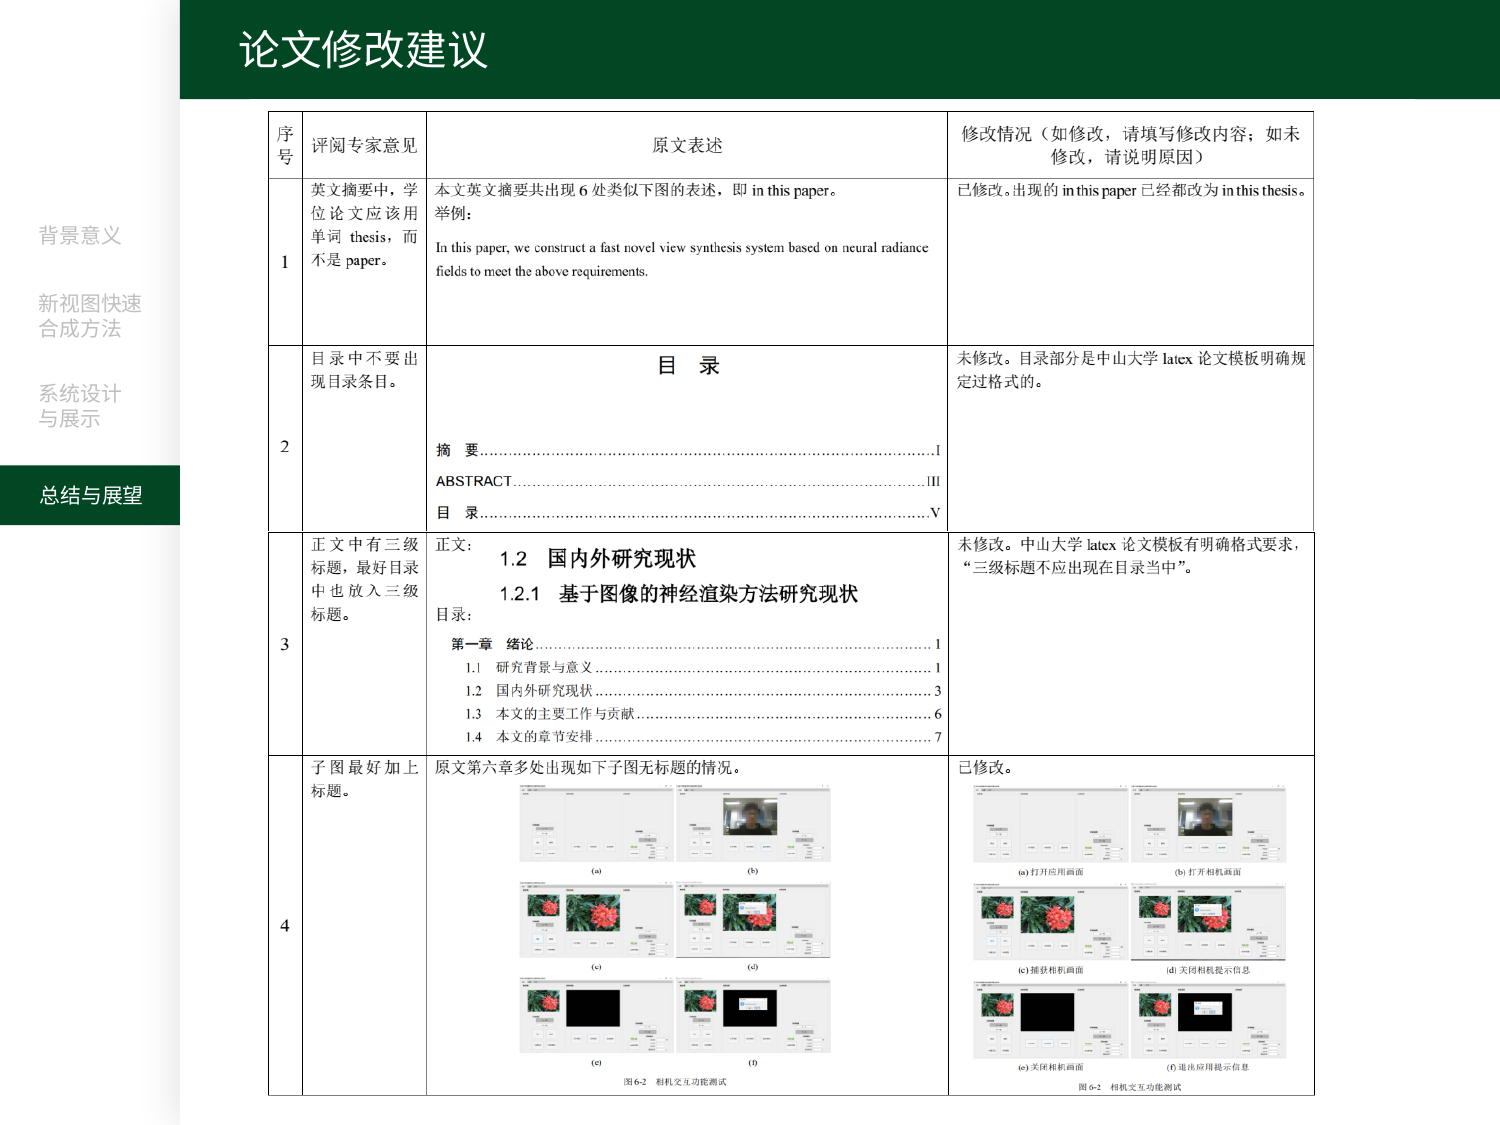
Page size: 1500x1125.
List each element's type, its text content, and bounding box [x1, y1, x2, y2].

text_box 论文修改建议 [223, 16, 504, 82]
text_box [179, 100, 1500, 1125]
text_box 系统设计 与展示 [23, 372, 137, 438]
text_box [0, 464, 181, 526]
text_box 新视图快速 合成方法 [24, 283, 158, 349]
text_box 总结与展望 [25, 475, 159, 515]
text_box 背景意义 [23, 215, 137, 255]
text_box [179, 0, 1500, 100]
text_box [245, 99, 1417, 1105]
